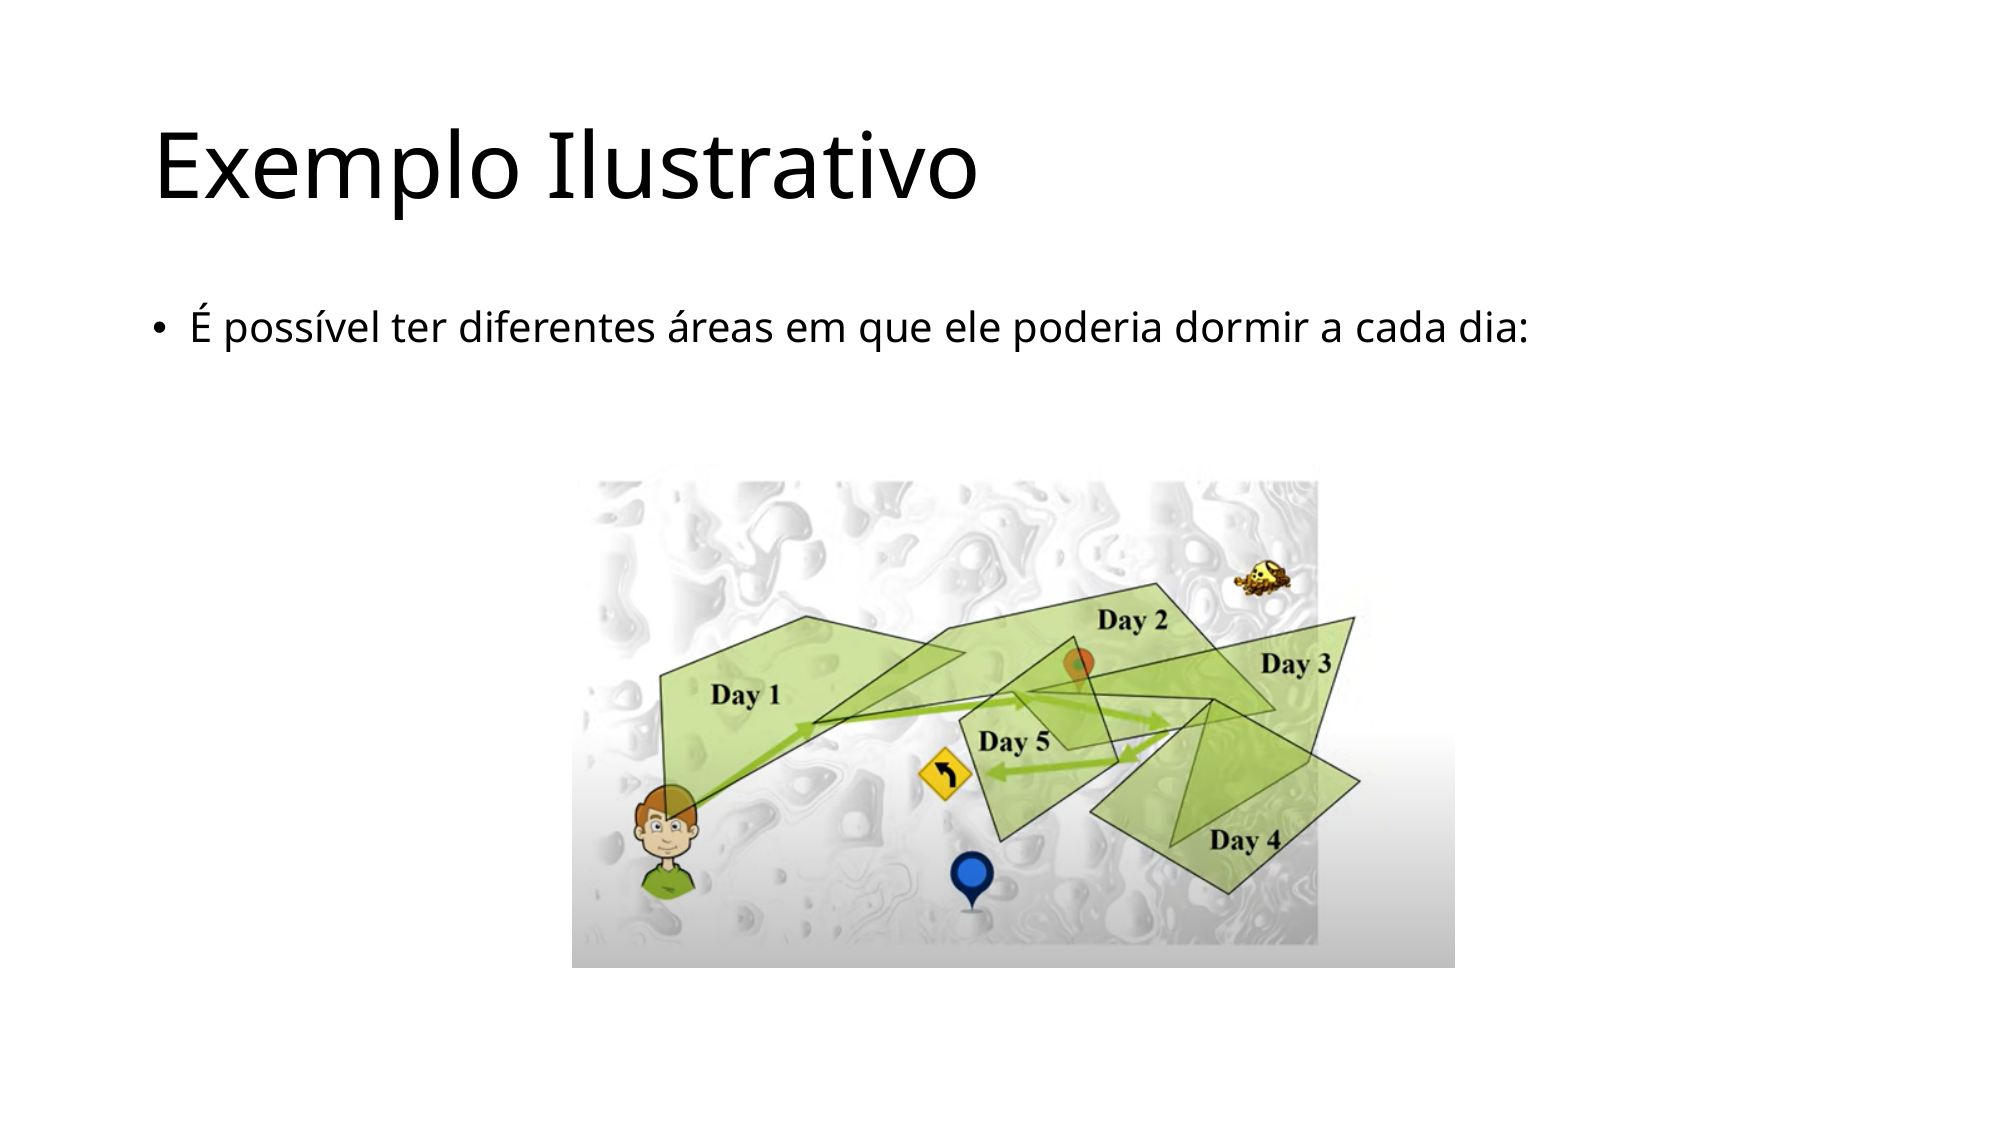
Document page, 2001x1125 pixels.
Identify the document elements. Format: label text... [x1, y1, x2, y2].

title Exemplo Ilustrativo [137, 59, 1863, 278]
picture [572, 464, 1456, 968]
list É possível ter diferentes áreas em que ele poderia dormir a cada dia: [137, 299, 1863, 1014]
